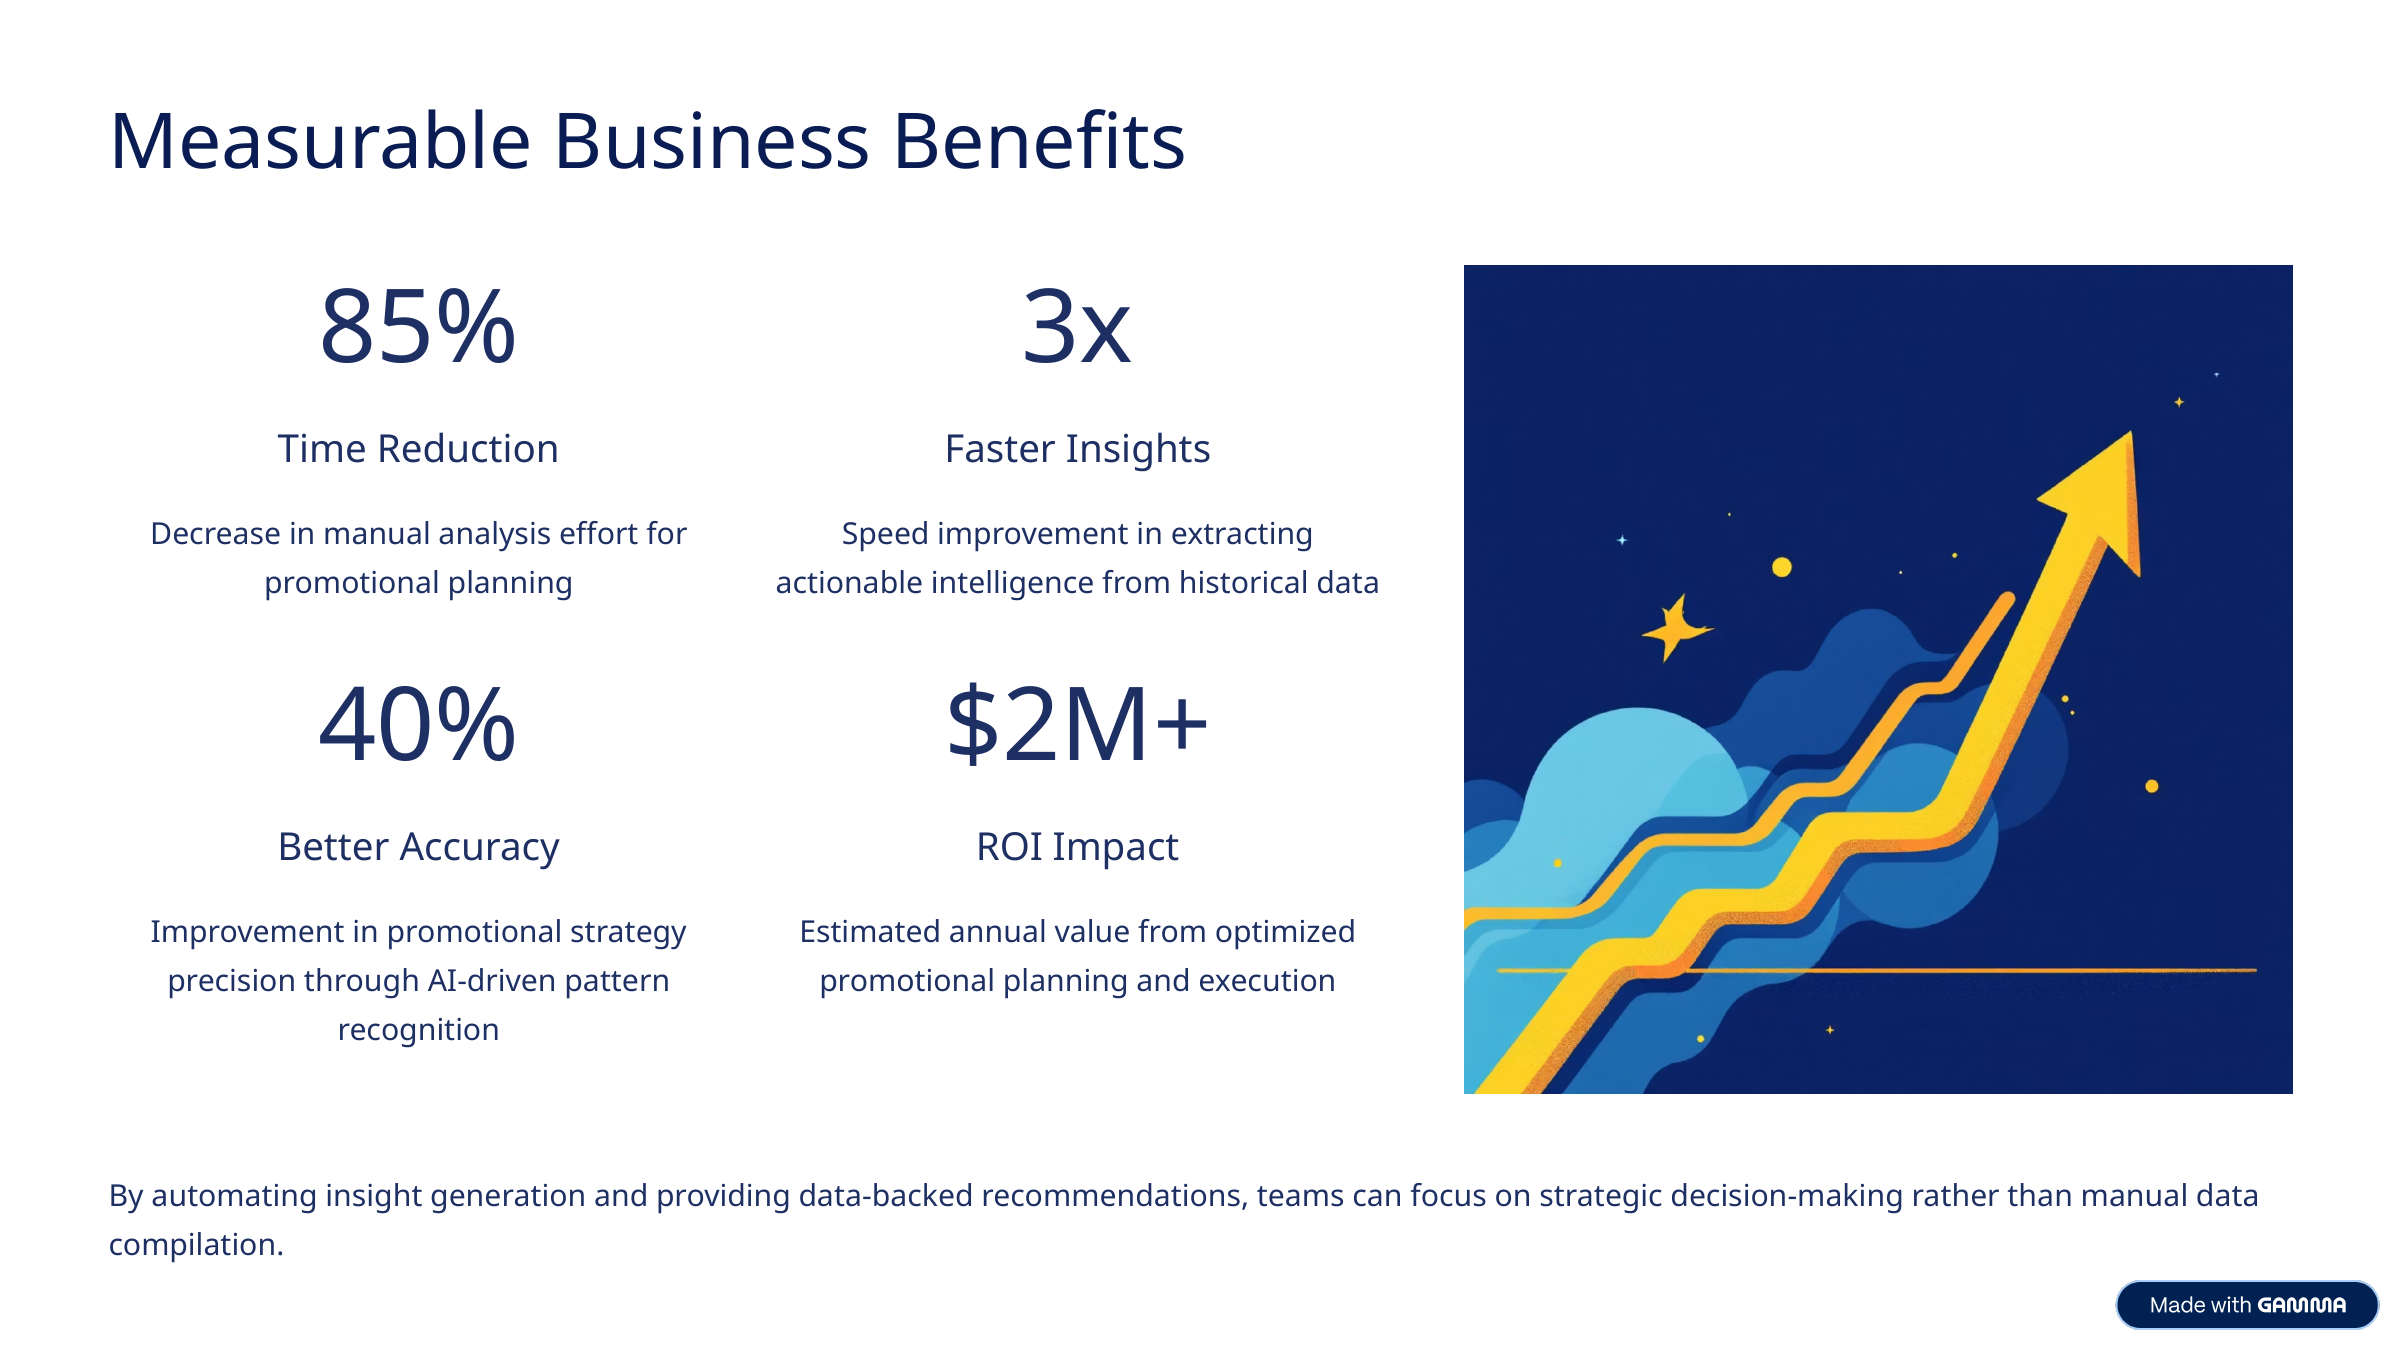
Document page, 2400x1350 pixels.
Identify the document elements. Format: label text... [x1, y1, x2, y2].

text_box Better Accuracy [224, 819, 613, 869]
text_box Decrease in manual analysis effort for promotional planning [108, 501, 729, 602]
text_box By automating insight generation and providing data-backed recommendations, teams can focus on strategic decision-making rather than manual data compilation. [108, 1163, 2292, 1263]
text_box 3x [767, 281, 1388, 384]
text_box ROI Impact [883, 819, 1272, 869]
text_box Speed improvement in extracting actionable intelligence from historical data [767, 501, 1388, 602]
text_box Improvement in promotional strategy precision through AI-driven pattern recognition [108, 899, 729, 1048]
picture [2106, 1271, 2389, 1339]
picture [1464, 265, 2293, 1094]
text_box Measurable Business Benefits [108, 87, 1192, 185]
text_box Time Reduction [224, 422, 613, 471]
text_box $2M+ [767, 678, 1388, 781]
text_box 40% [108, 678, 729, 781]
text_box Estimated annual value from optimized promotional planning and execution [767, 899, 1388, 999]
text_box 85% [108, 281, 729, 384]
text_box Faster Insights [883, 422, 1272, 471]
